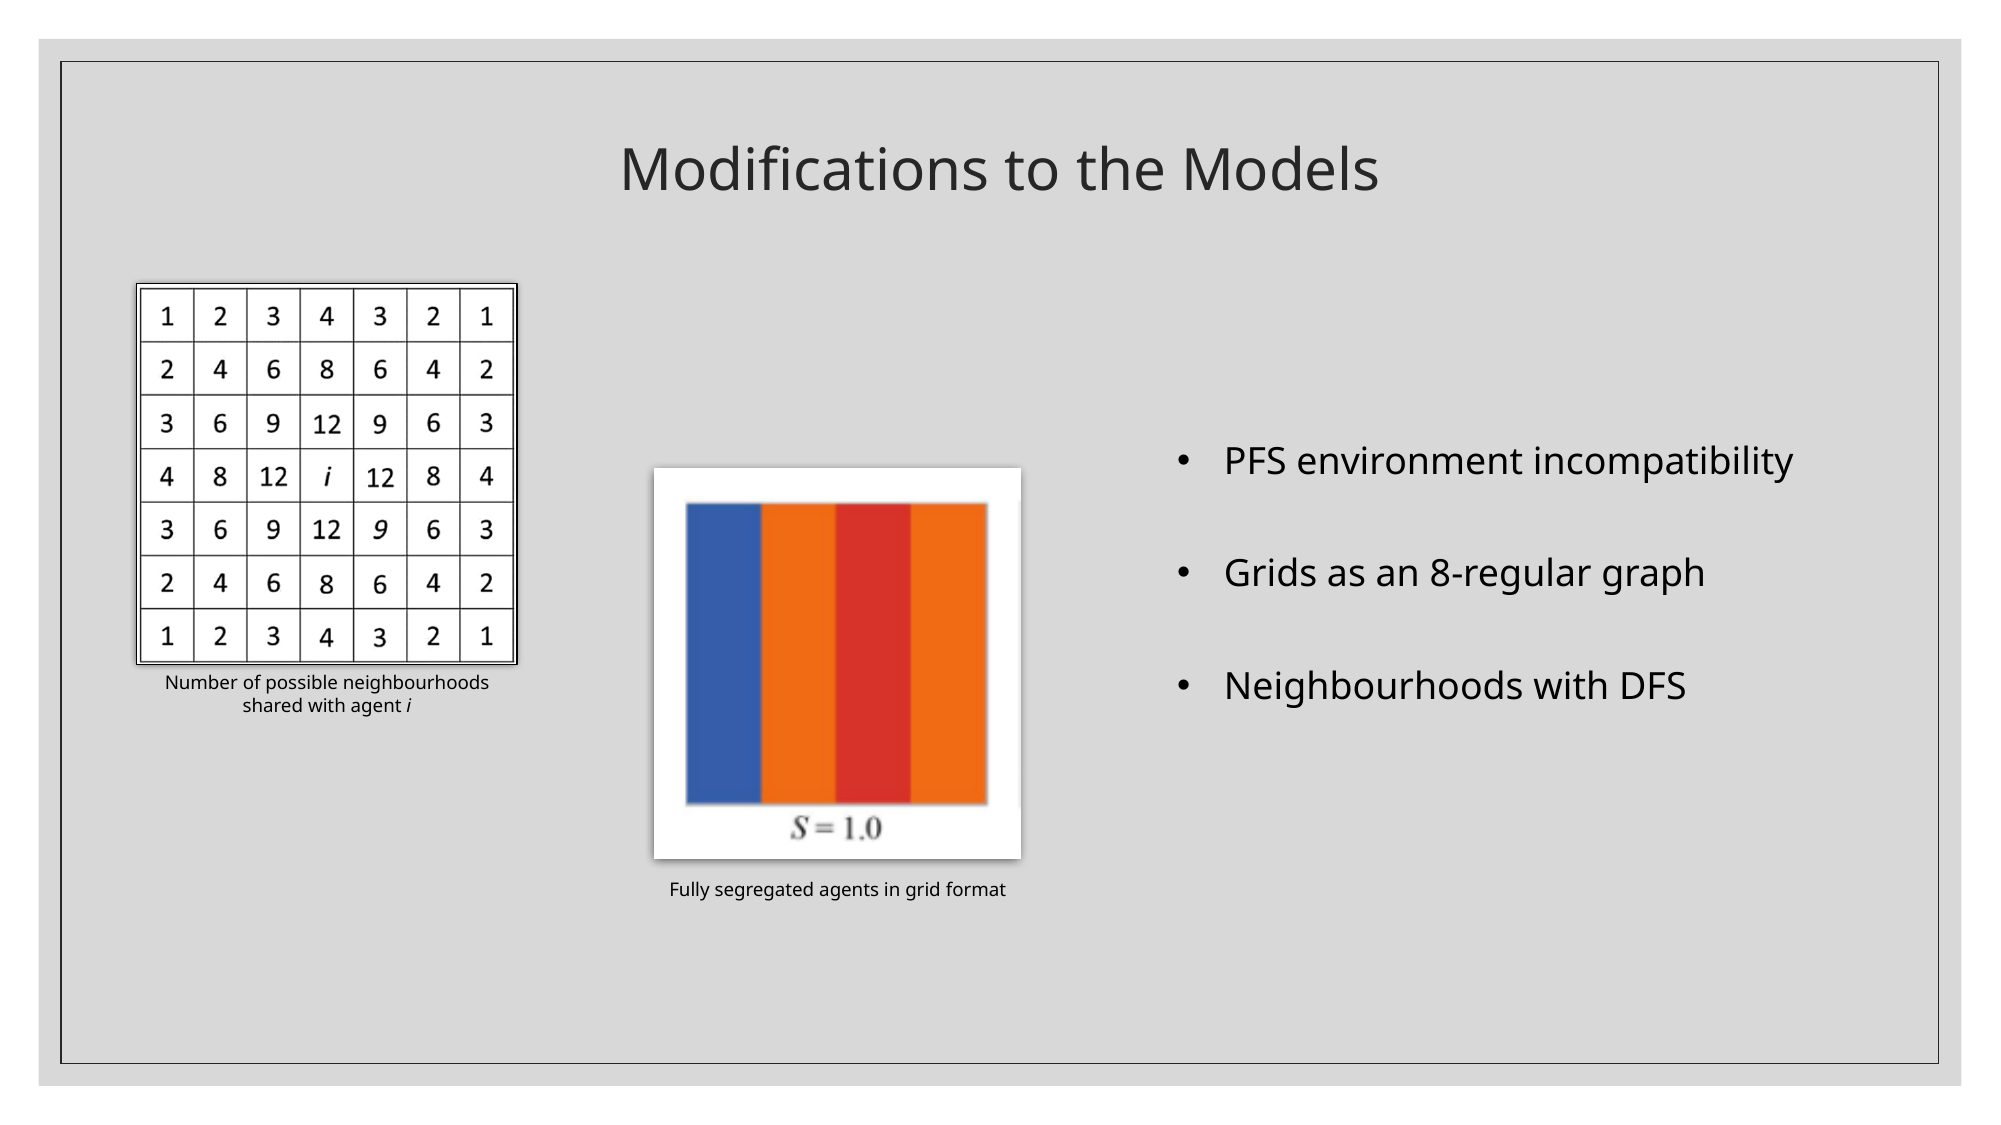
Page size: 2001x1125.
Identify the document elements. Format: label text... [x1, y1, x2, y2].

title Modifications to the Models [174, 58, 1825, 284]
text_box Fully segregated agents in grid format [637, 869, 1038, 908]
text_box PFS environment incompatibility Grids as an 8-regular graph Neighbourhoods with DFS [1162, 361, 1896, 760]
picture [654, 468, 1021, 859]
text_box Number of possible neighbourhoods shared with agent i [127, 663, 527, 724]
picture [137, 283, 517, 664]
